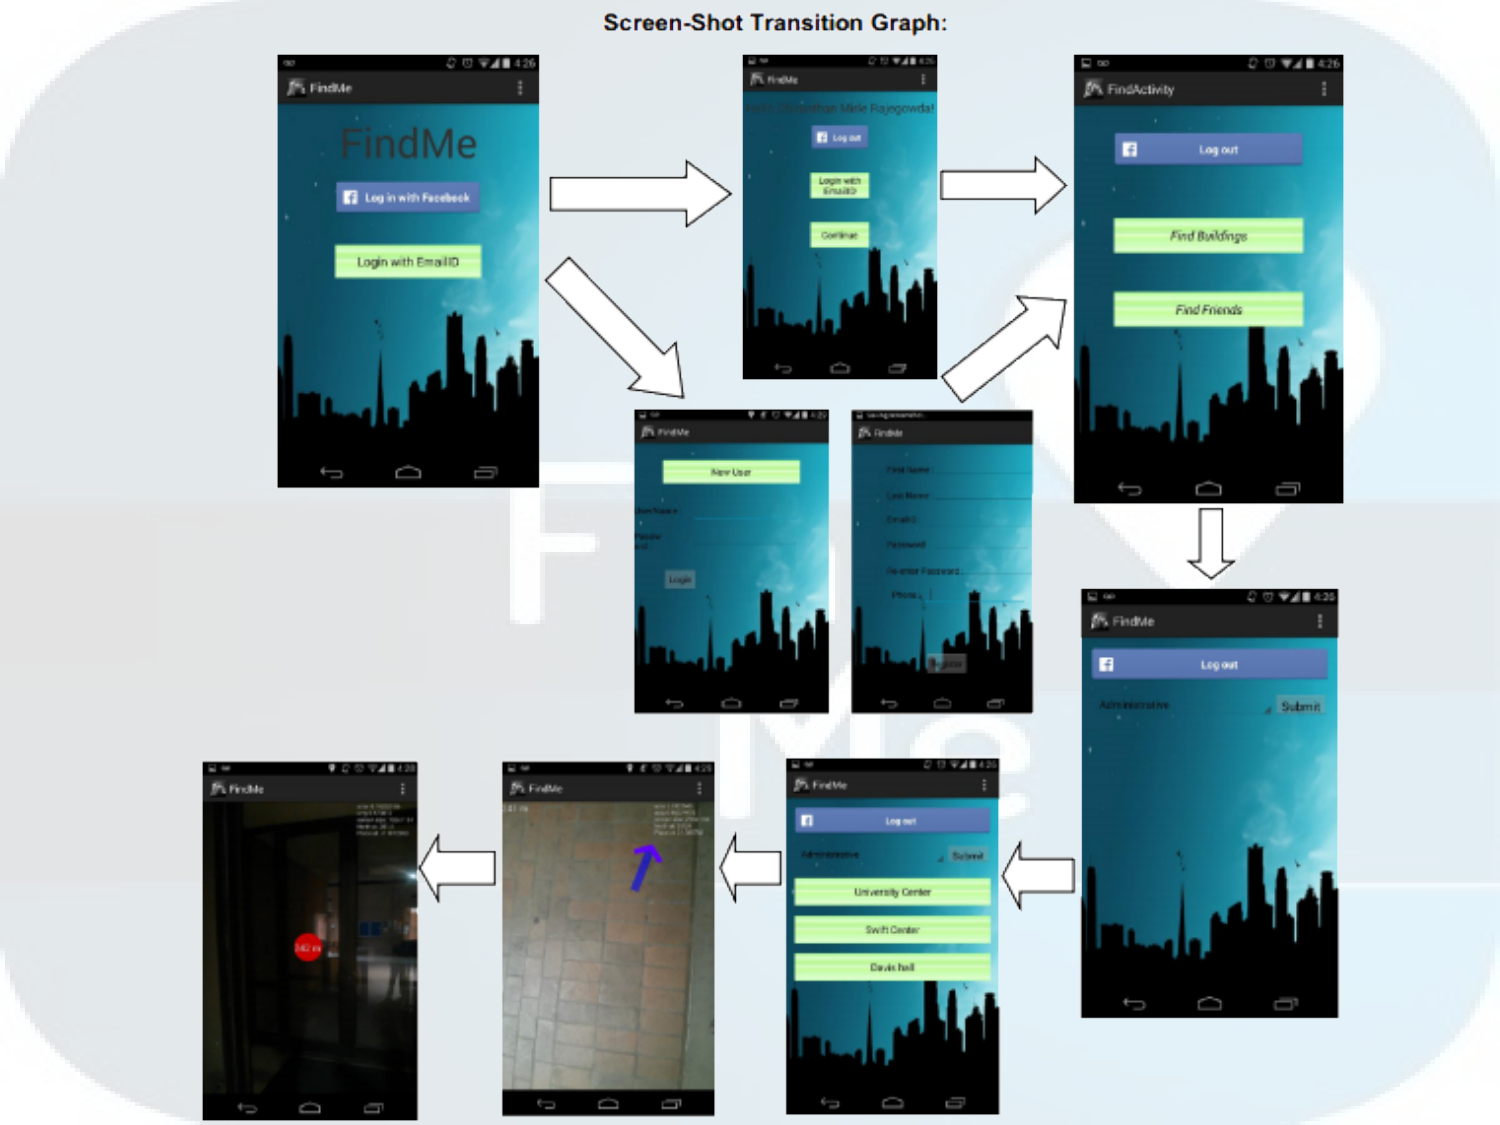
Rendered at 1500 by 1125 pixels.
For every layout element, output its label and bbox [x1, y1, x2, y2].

picture [187, 0, 1500, 1125]
